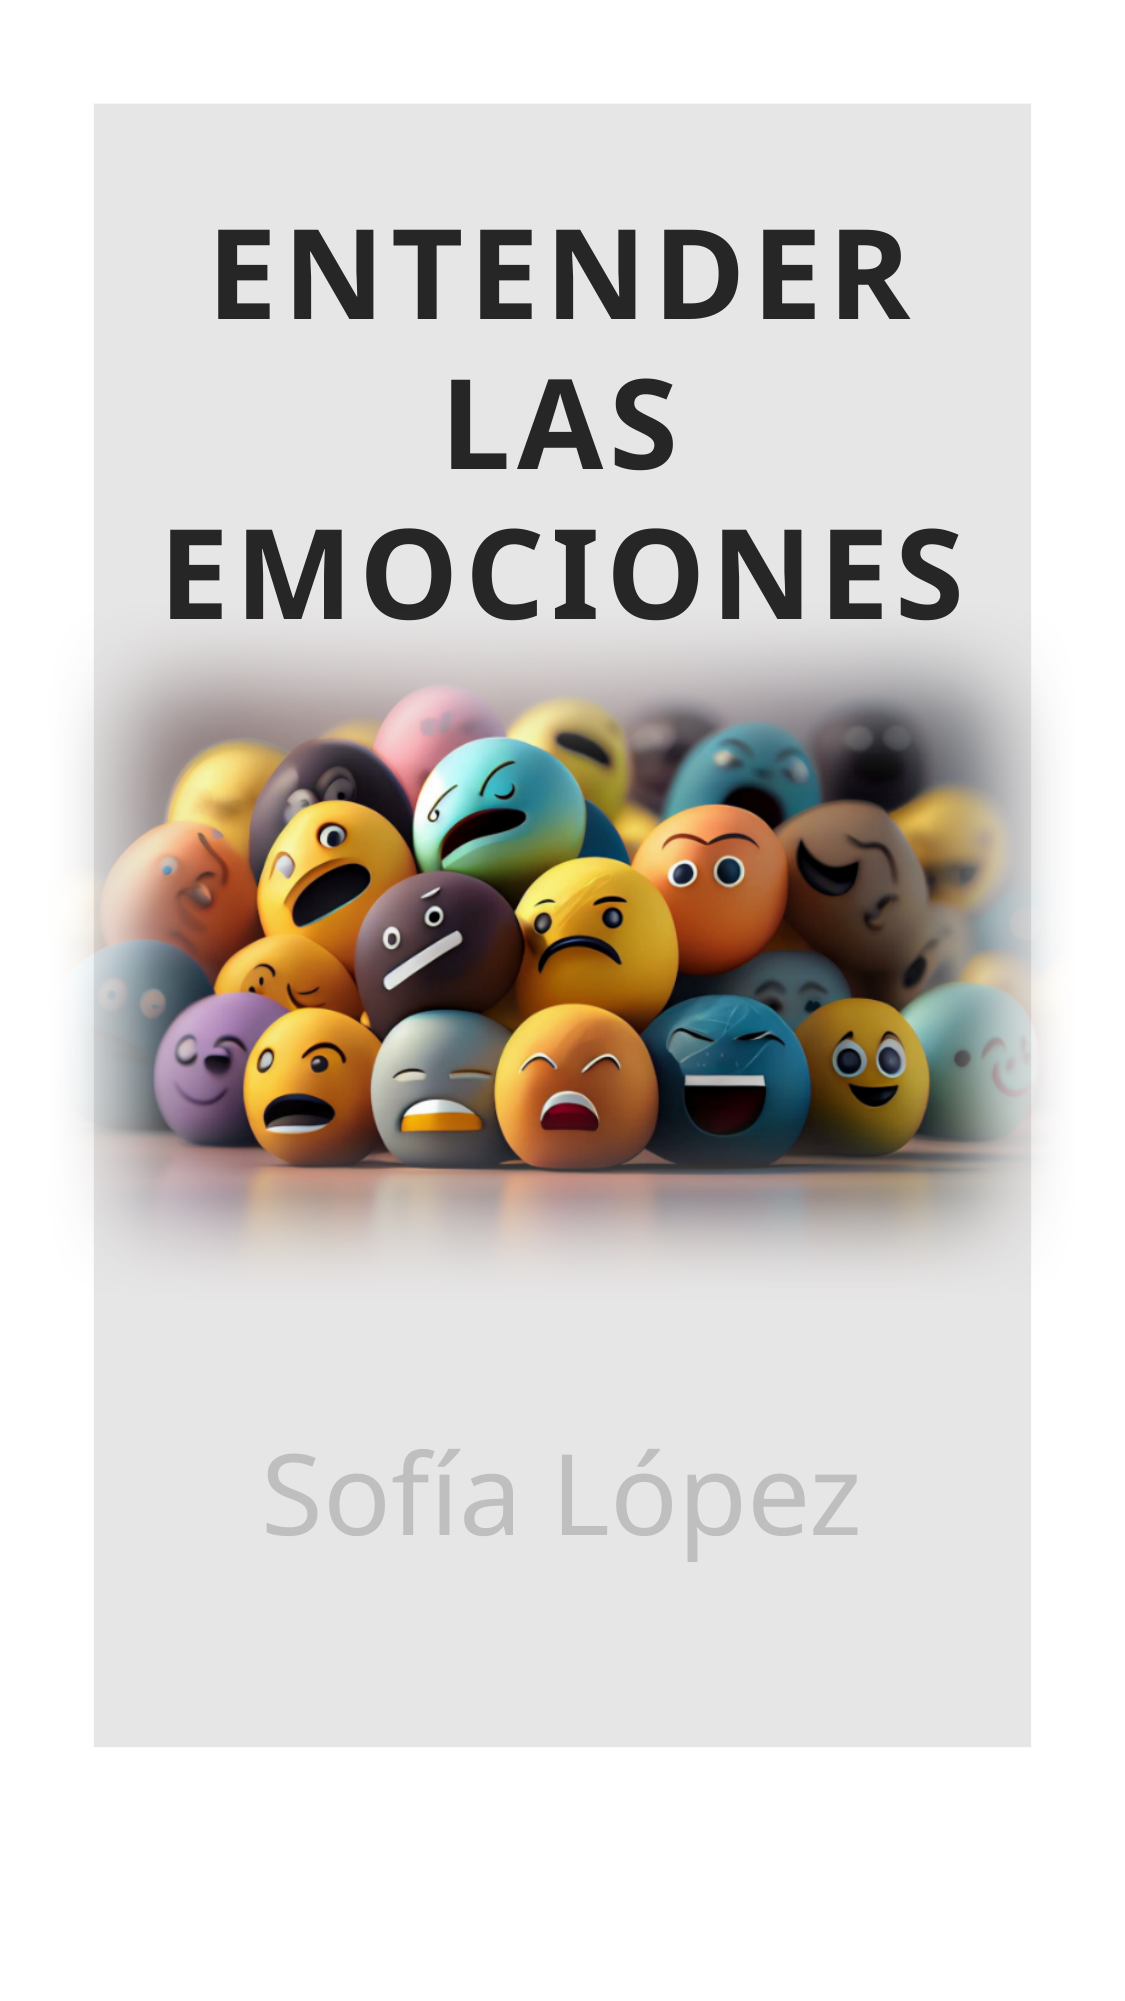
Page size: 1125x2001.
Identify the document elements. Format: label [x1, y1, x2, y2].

text_box [43, 103, 1082, 1748]
